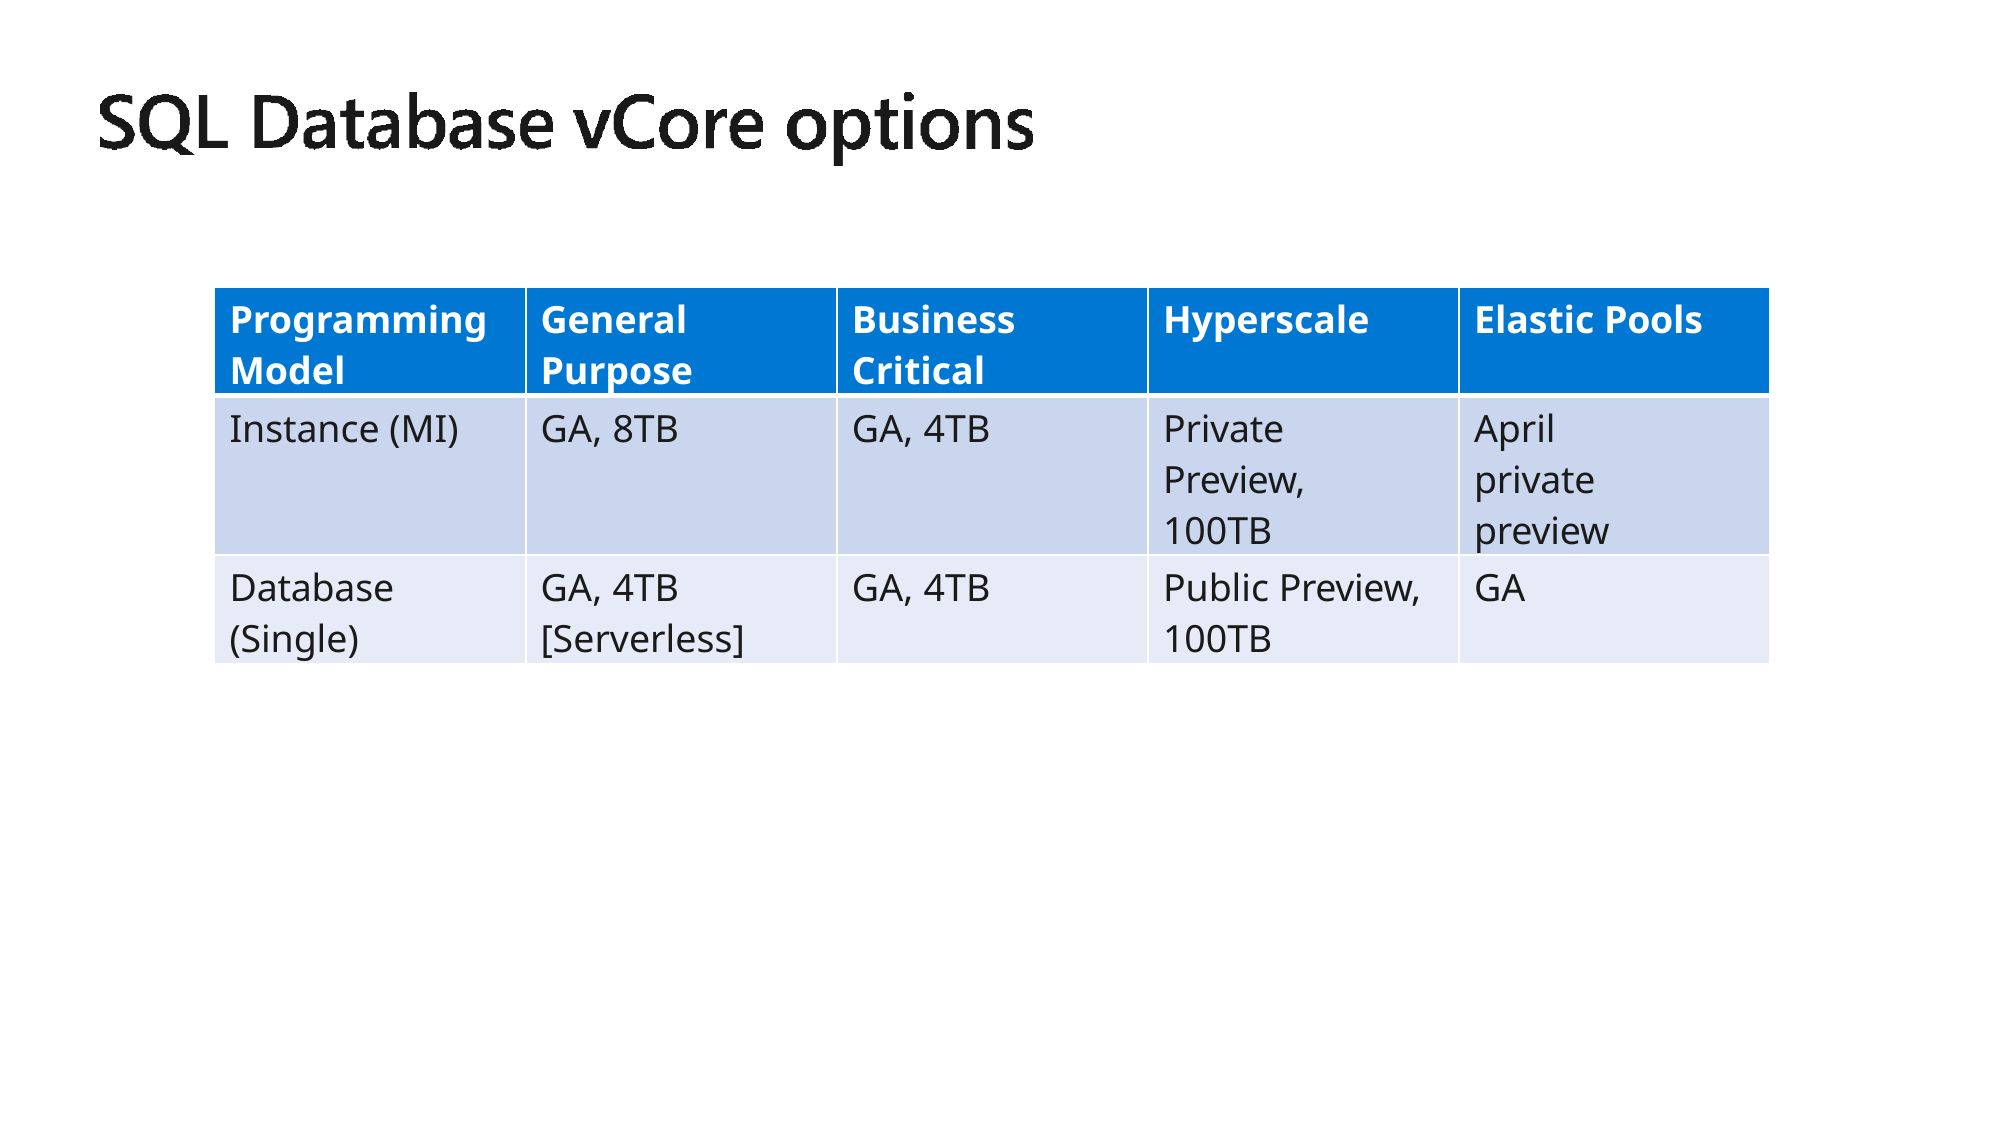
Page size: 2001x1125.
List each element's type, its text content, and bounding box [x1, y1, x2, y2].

table_cell GA, 8TB [527, 398, 836, 554]
table_cell Database (Single) [215, 556, 525, 663]
table_header General Purpose [527, 288, 836, 393]
table_cell GA, 4TB [Serverless] [527, 556, 836, 663]
table_cell GA, 4TB [838, 398, 1147, 554]
table_cell April private preview [1460, 398, 1769, 554]
table_cell Instance (MI) [215, 398, 525, 554]
picture [786, 92, 1034, 166]
table_cell Public Preview, 100TB [1149, 556, 1458, 663]
table_header Hyperscale [1149, 288, 1458, 393]
table_cell Private Preview, 100TB [1149, 398, 1458, 554]
table_cell GA [1460, 556, 1769, 663]
table_header Programming Model [215, 288, 525, 393]
table_header Business Critical [838, 288, 1147, 393]
table_header Elastic Pools [1460, 288, 1769, 393]
table_cell GA, 4TB [838, 556, 1147, 663]
picture [100, 92, 553, 156]
picture [573, 94, 763, 150]
